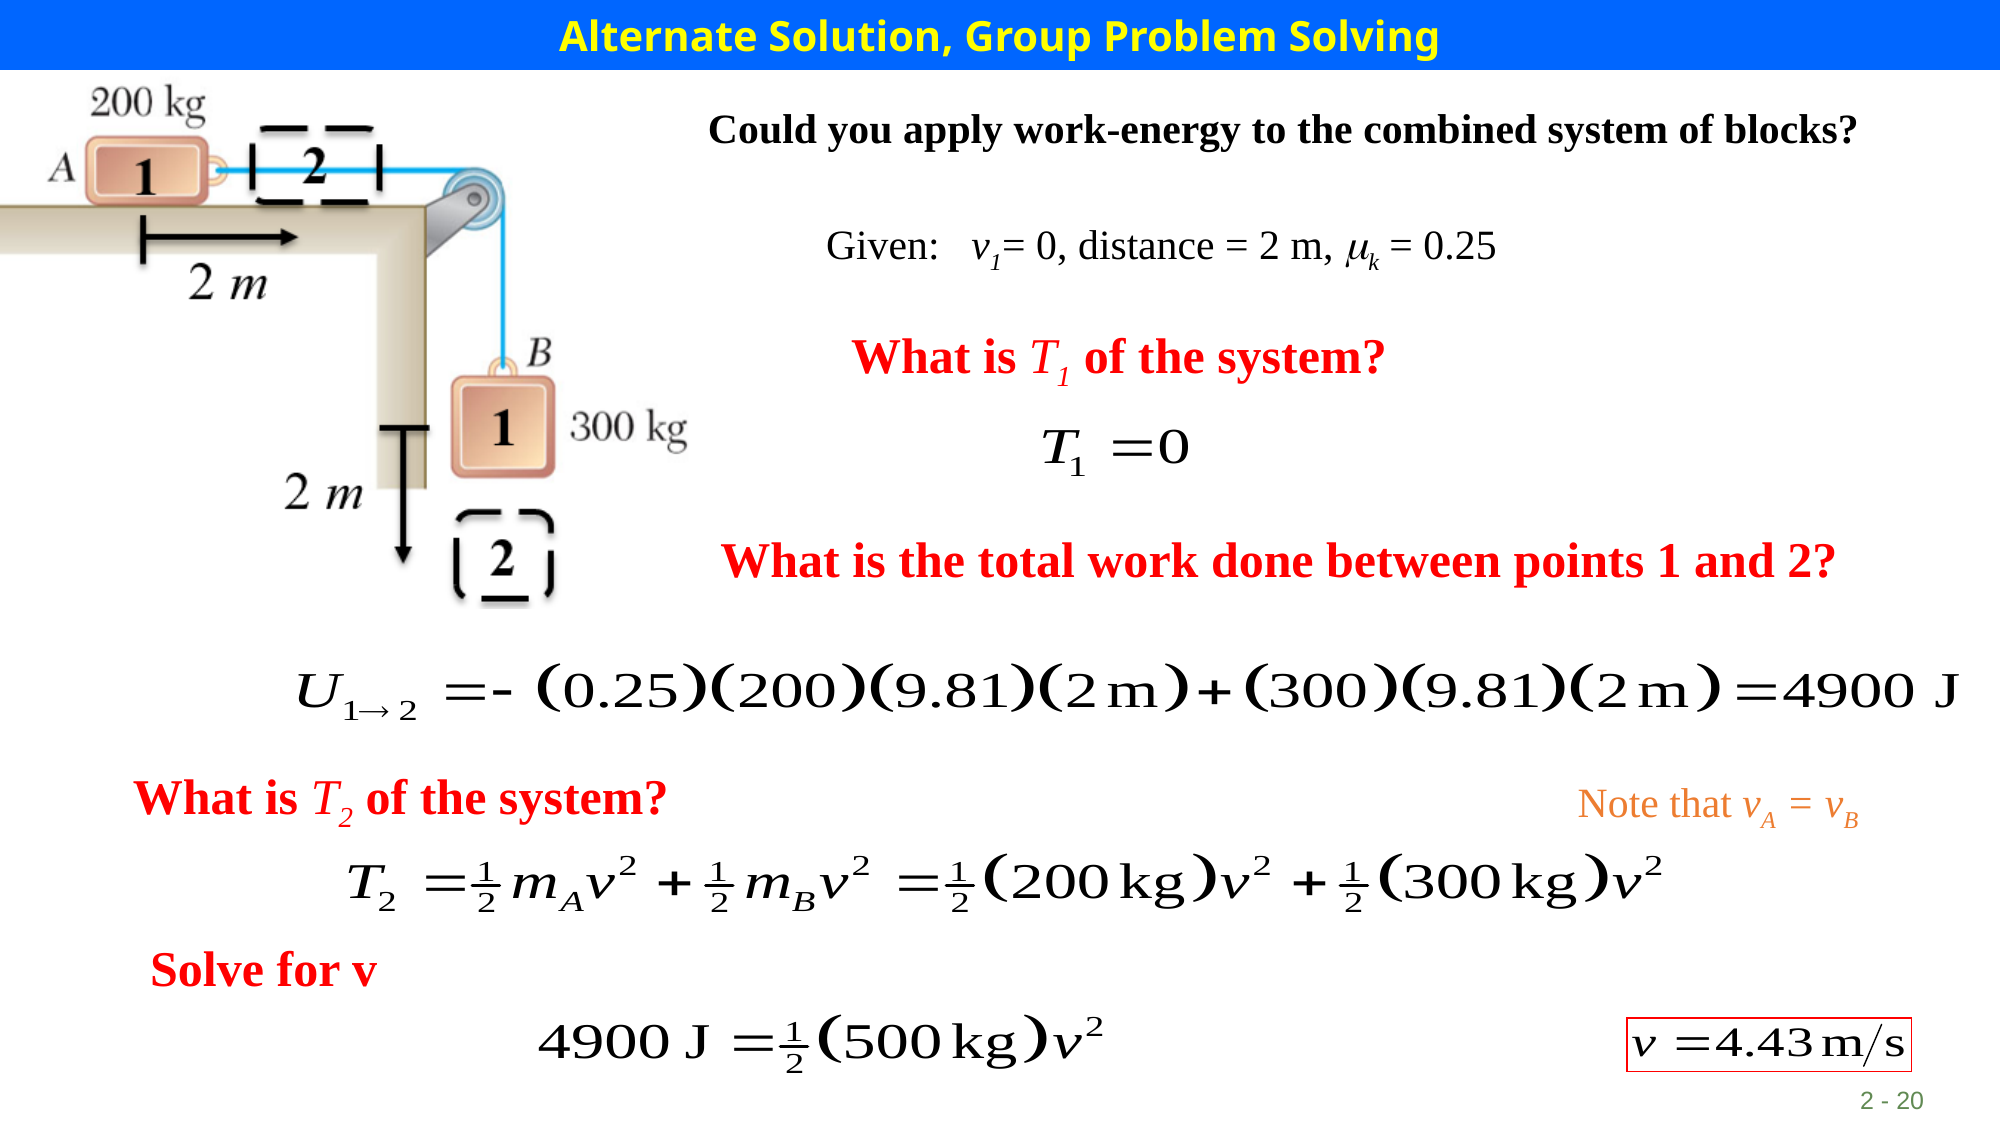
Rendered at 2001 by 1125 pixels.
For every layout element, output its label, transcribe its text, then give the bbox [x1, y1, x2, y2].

text_box What is T1 of the system? [835, 316, 1856, 400]
text_box Given: v1= 0, distance = 2 m, mk = 0.25 [810, 210, 1972, 283]
text_box Alternate Solution, Group Problem Solving [0, 0, 2000, 70]
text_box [527, 1004, 1117, 1089]
text_box Note that vA = vB [1562, 768, 1874, 841]
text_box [288, 652, 1972, 737]
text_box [338, 843, 1678, 928]
slide_number 2 - 20 [1739, 1080, 1940, 1119]
picture [0, 75, 693, 609]
text_box What is the total work done between points 1 and 2? [705, 520, 1940, 596]
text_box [1627, 1018, 1911, 1071]
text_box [1032, 413, 1200, 489]
text_box What is T2 of the system? [117, 757, 917, 841]
text_box Solve for v [134, 929, 577, 1005]
text_box Could you apply work-energy to the combined system of blocks? [693, 94, 1911, 160]
